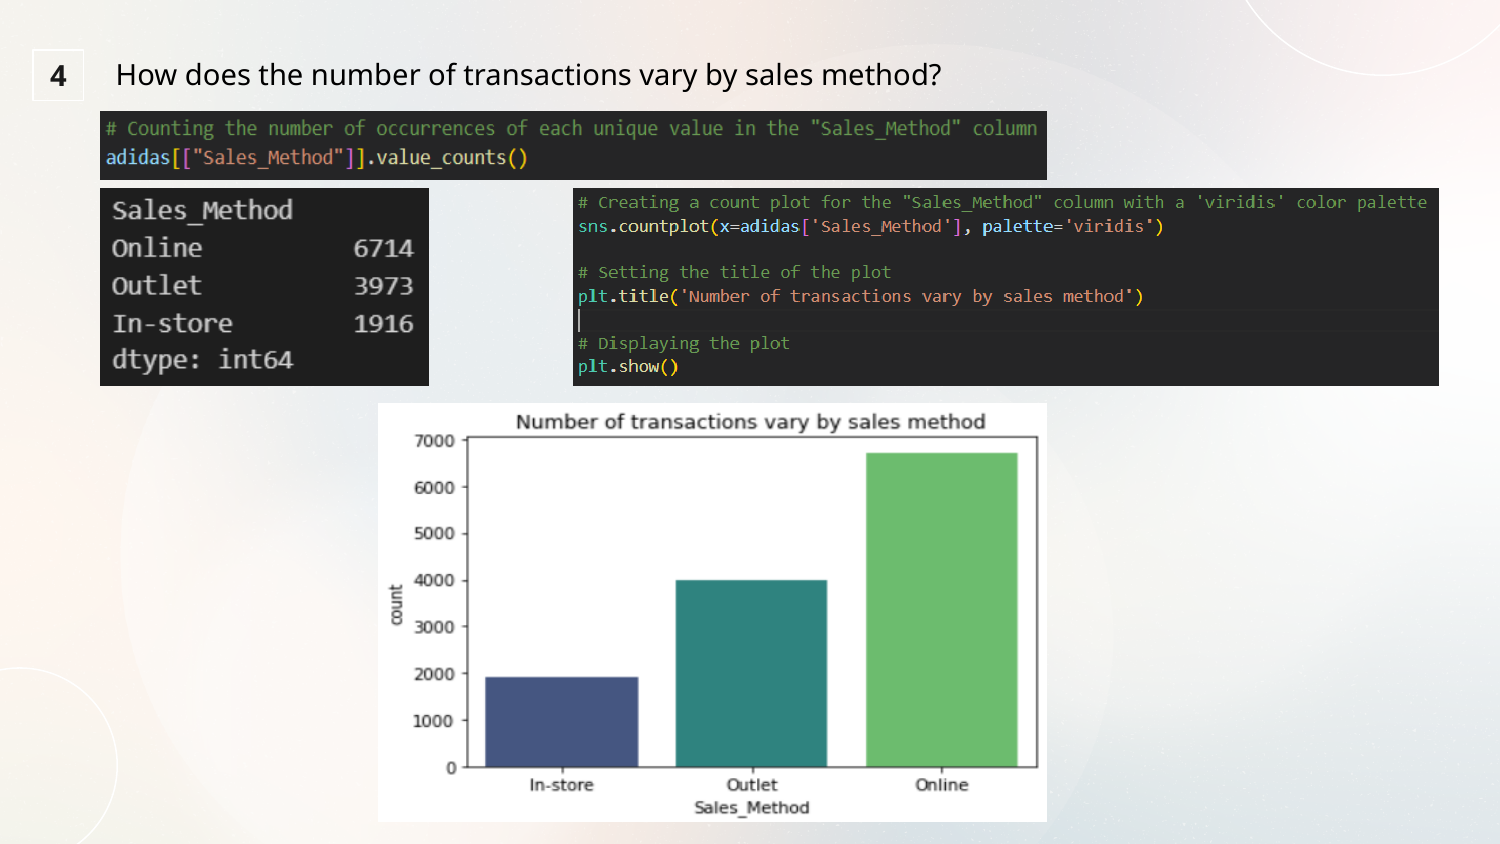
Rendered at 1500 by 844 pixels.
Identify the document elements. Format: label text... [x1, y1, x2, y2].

text_box How does the number of transactions vary by sales method? [100, 41, 1005, 109]
text_box 4 [33, 50, 84, 101]
picture [100, 111, 1047, 180]
picture [573, 188, 1439, 386]
picture [378, 403, 1047, 822]
picture [100, 188, 429, 386]
